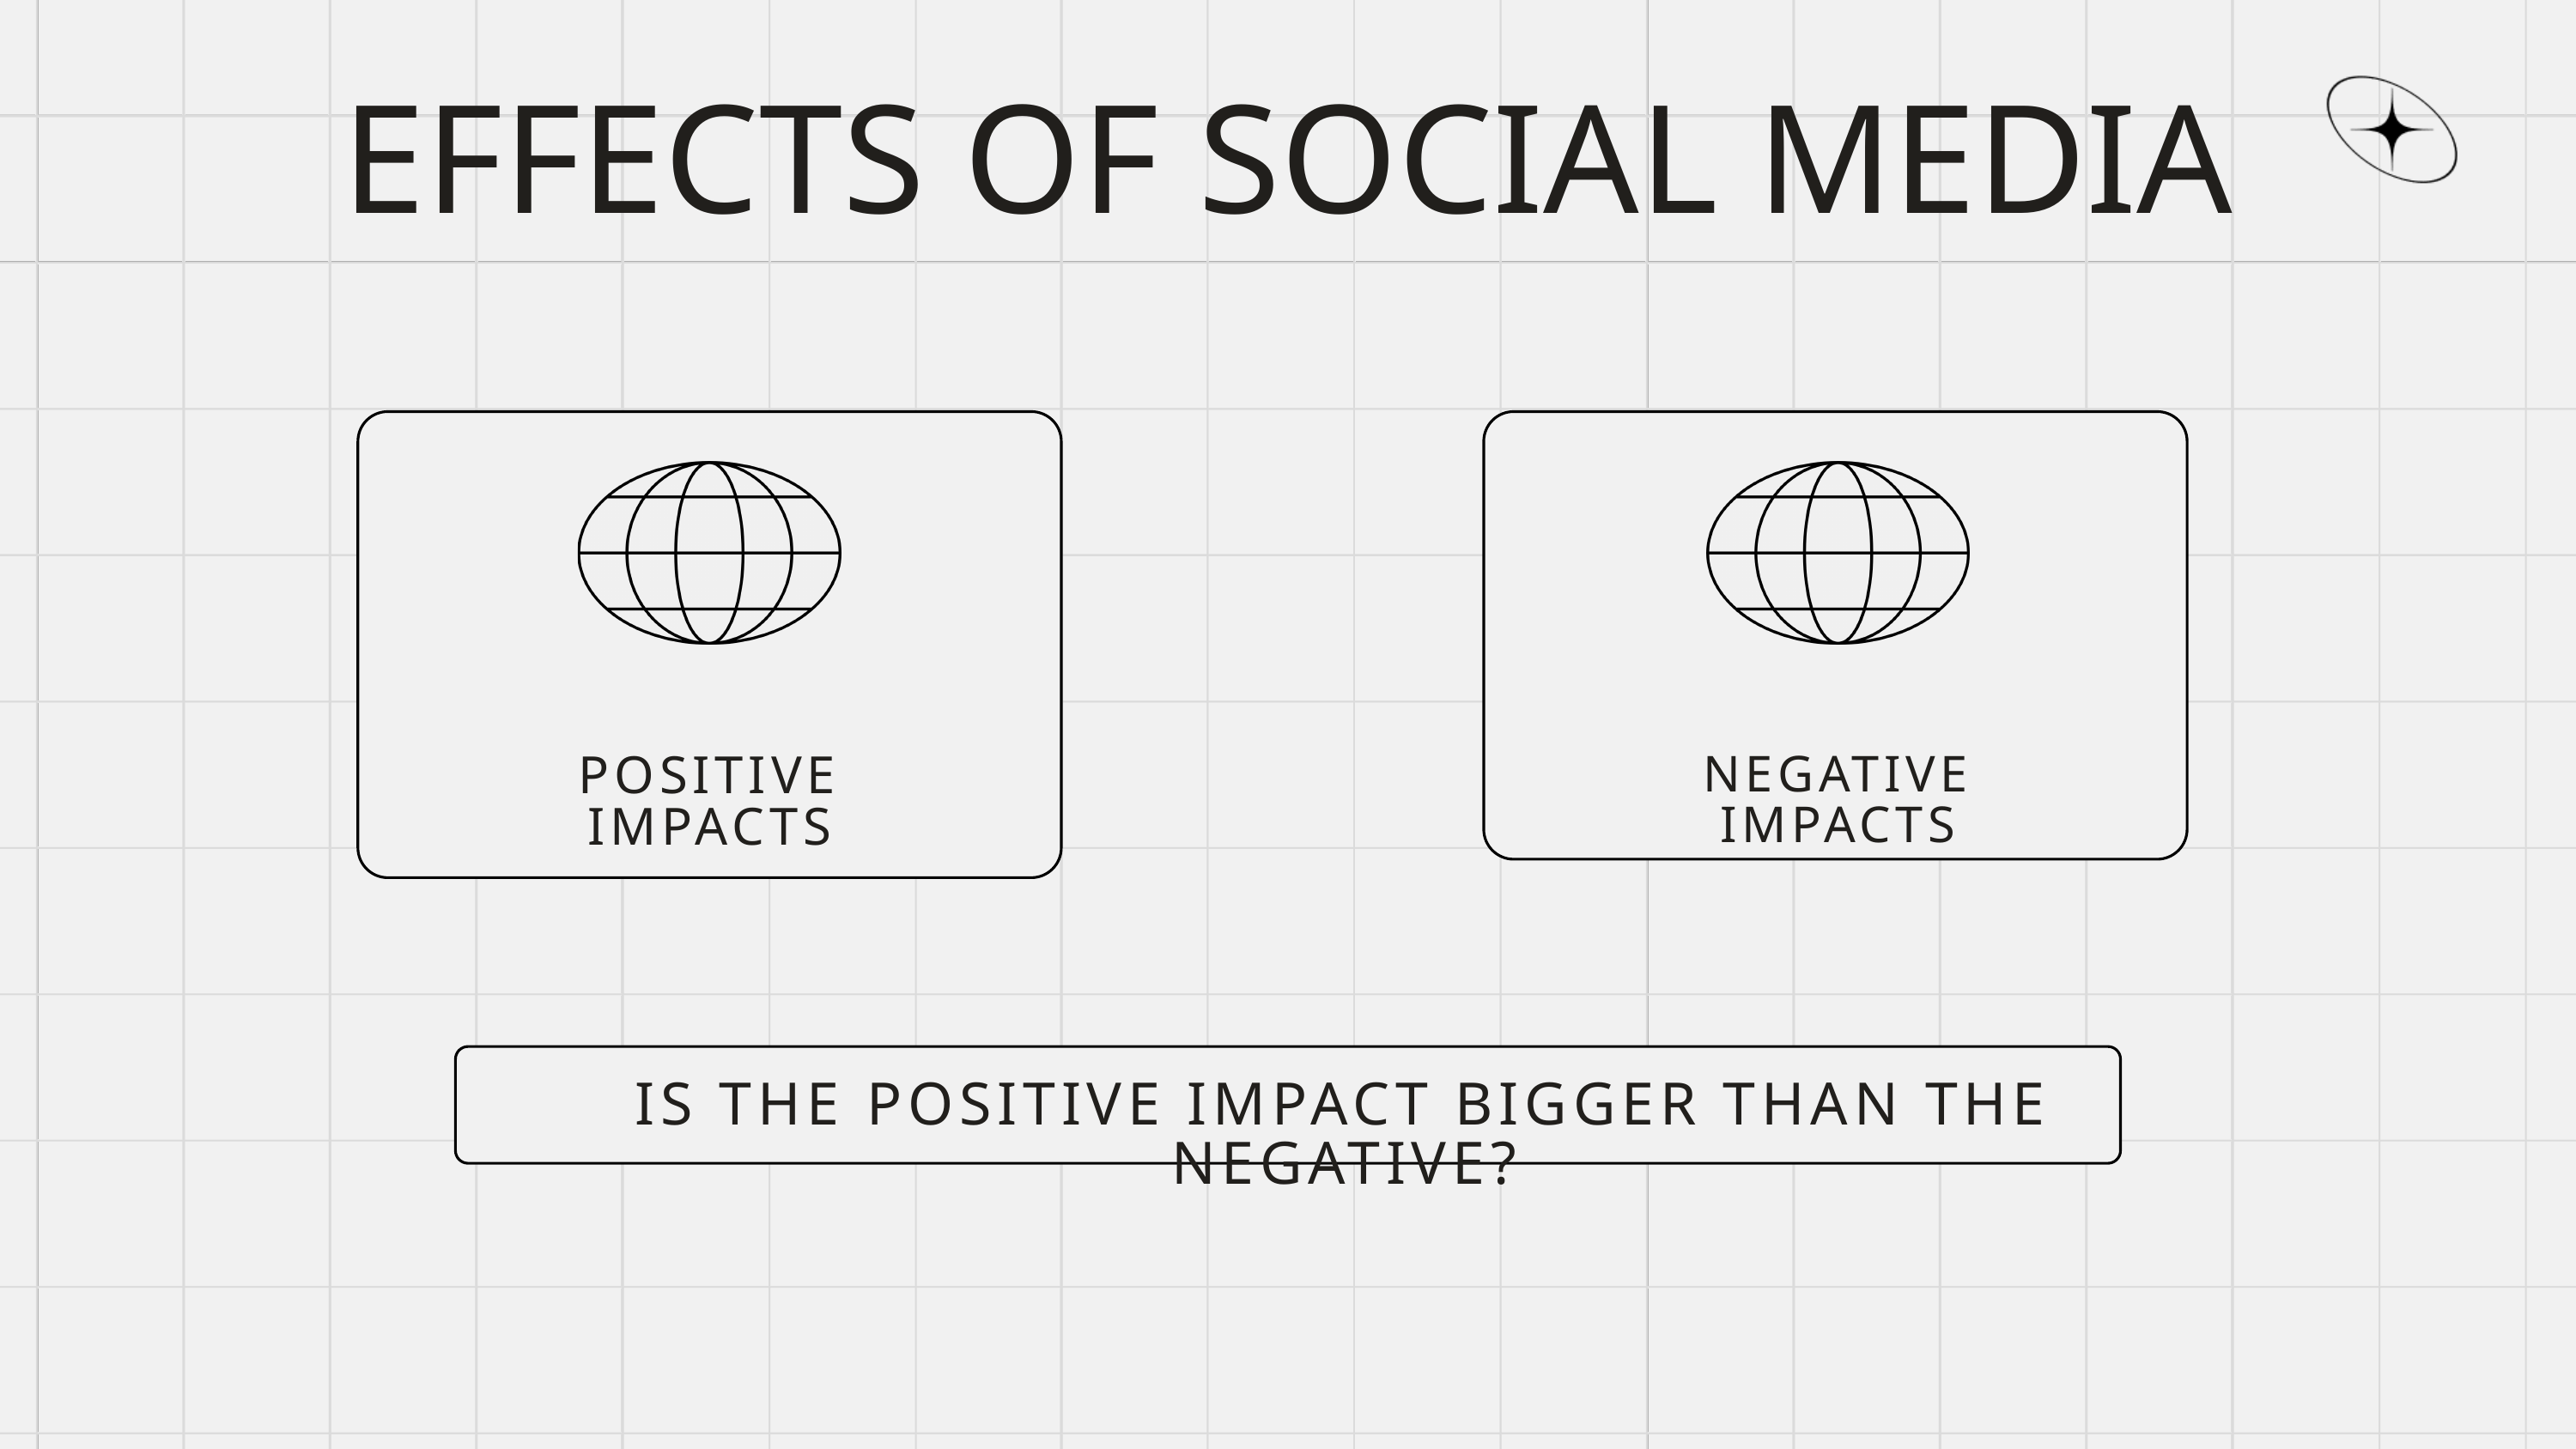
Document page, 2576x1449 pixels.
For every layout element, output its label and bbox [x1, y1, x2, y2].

text_box [455, 1046, 2121, 1164]
text_box [1483, 411, 2188, 860]
text_box [0, 0, 2576, 1449]
text_box [357, 411, 1062, 878]
